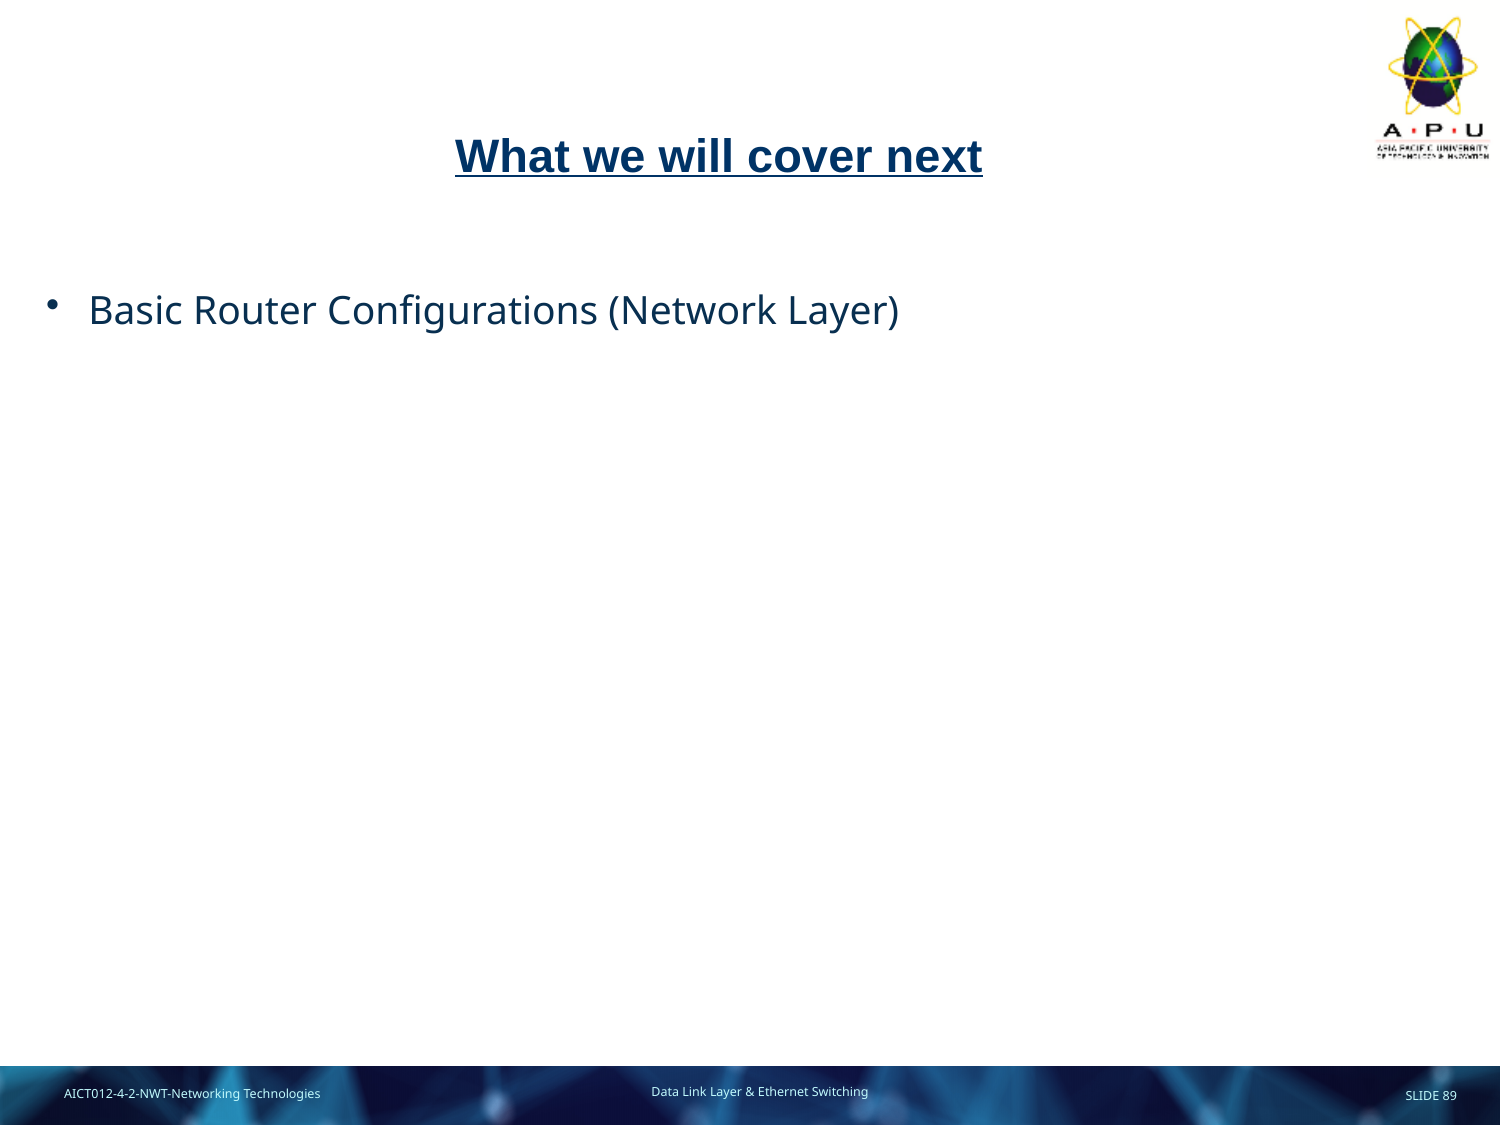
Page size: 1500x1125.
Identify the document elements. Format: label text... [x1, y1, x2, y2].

picture [1367, 0, 1500, 178]
picture [0, 1066, 1500, 1125]
list Basic Router Configurations (Network Layer) [31, 278, 1477, 1021]
title What we will cover next [328, 51, 1111, 255]
